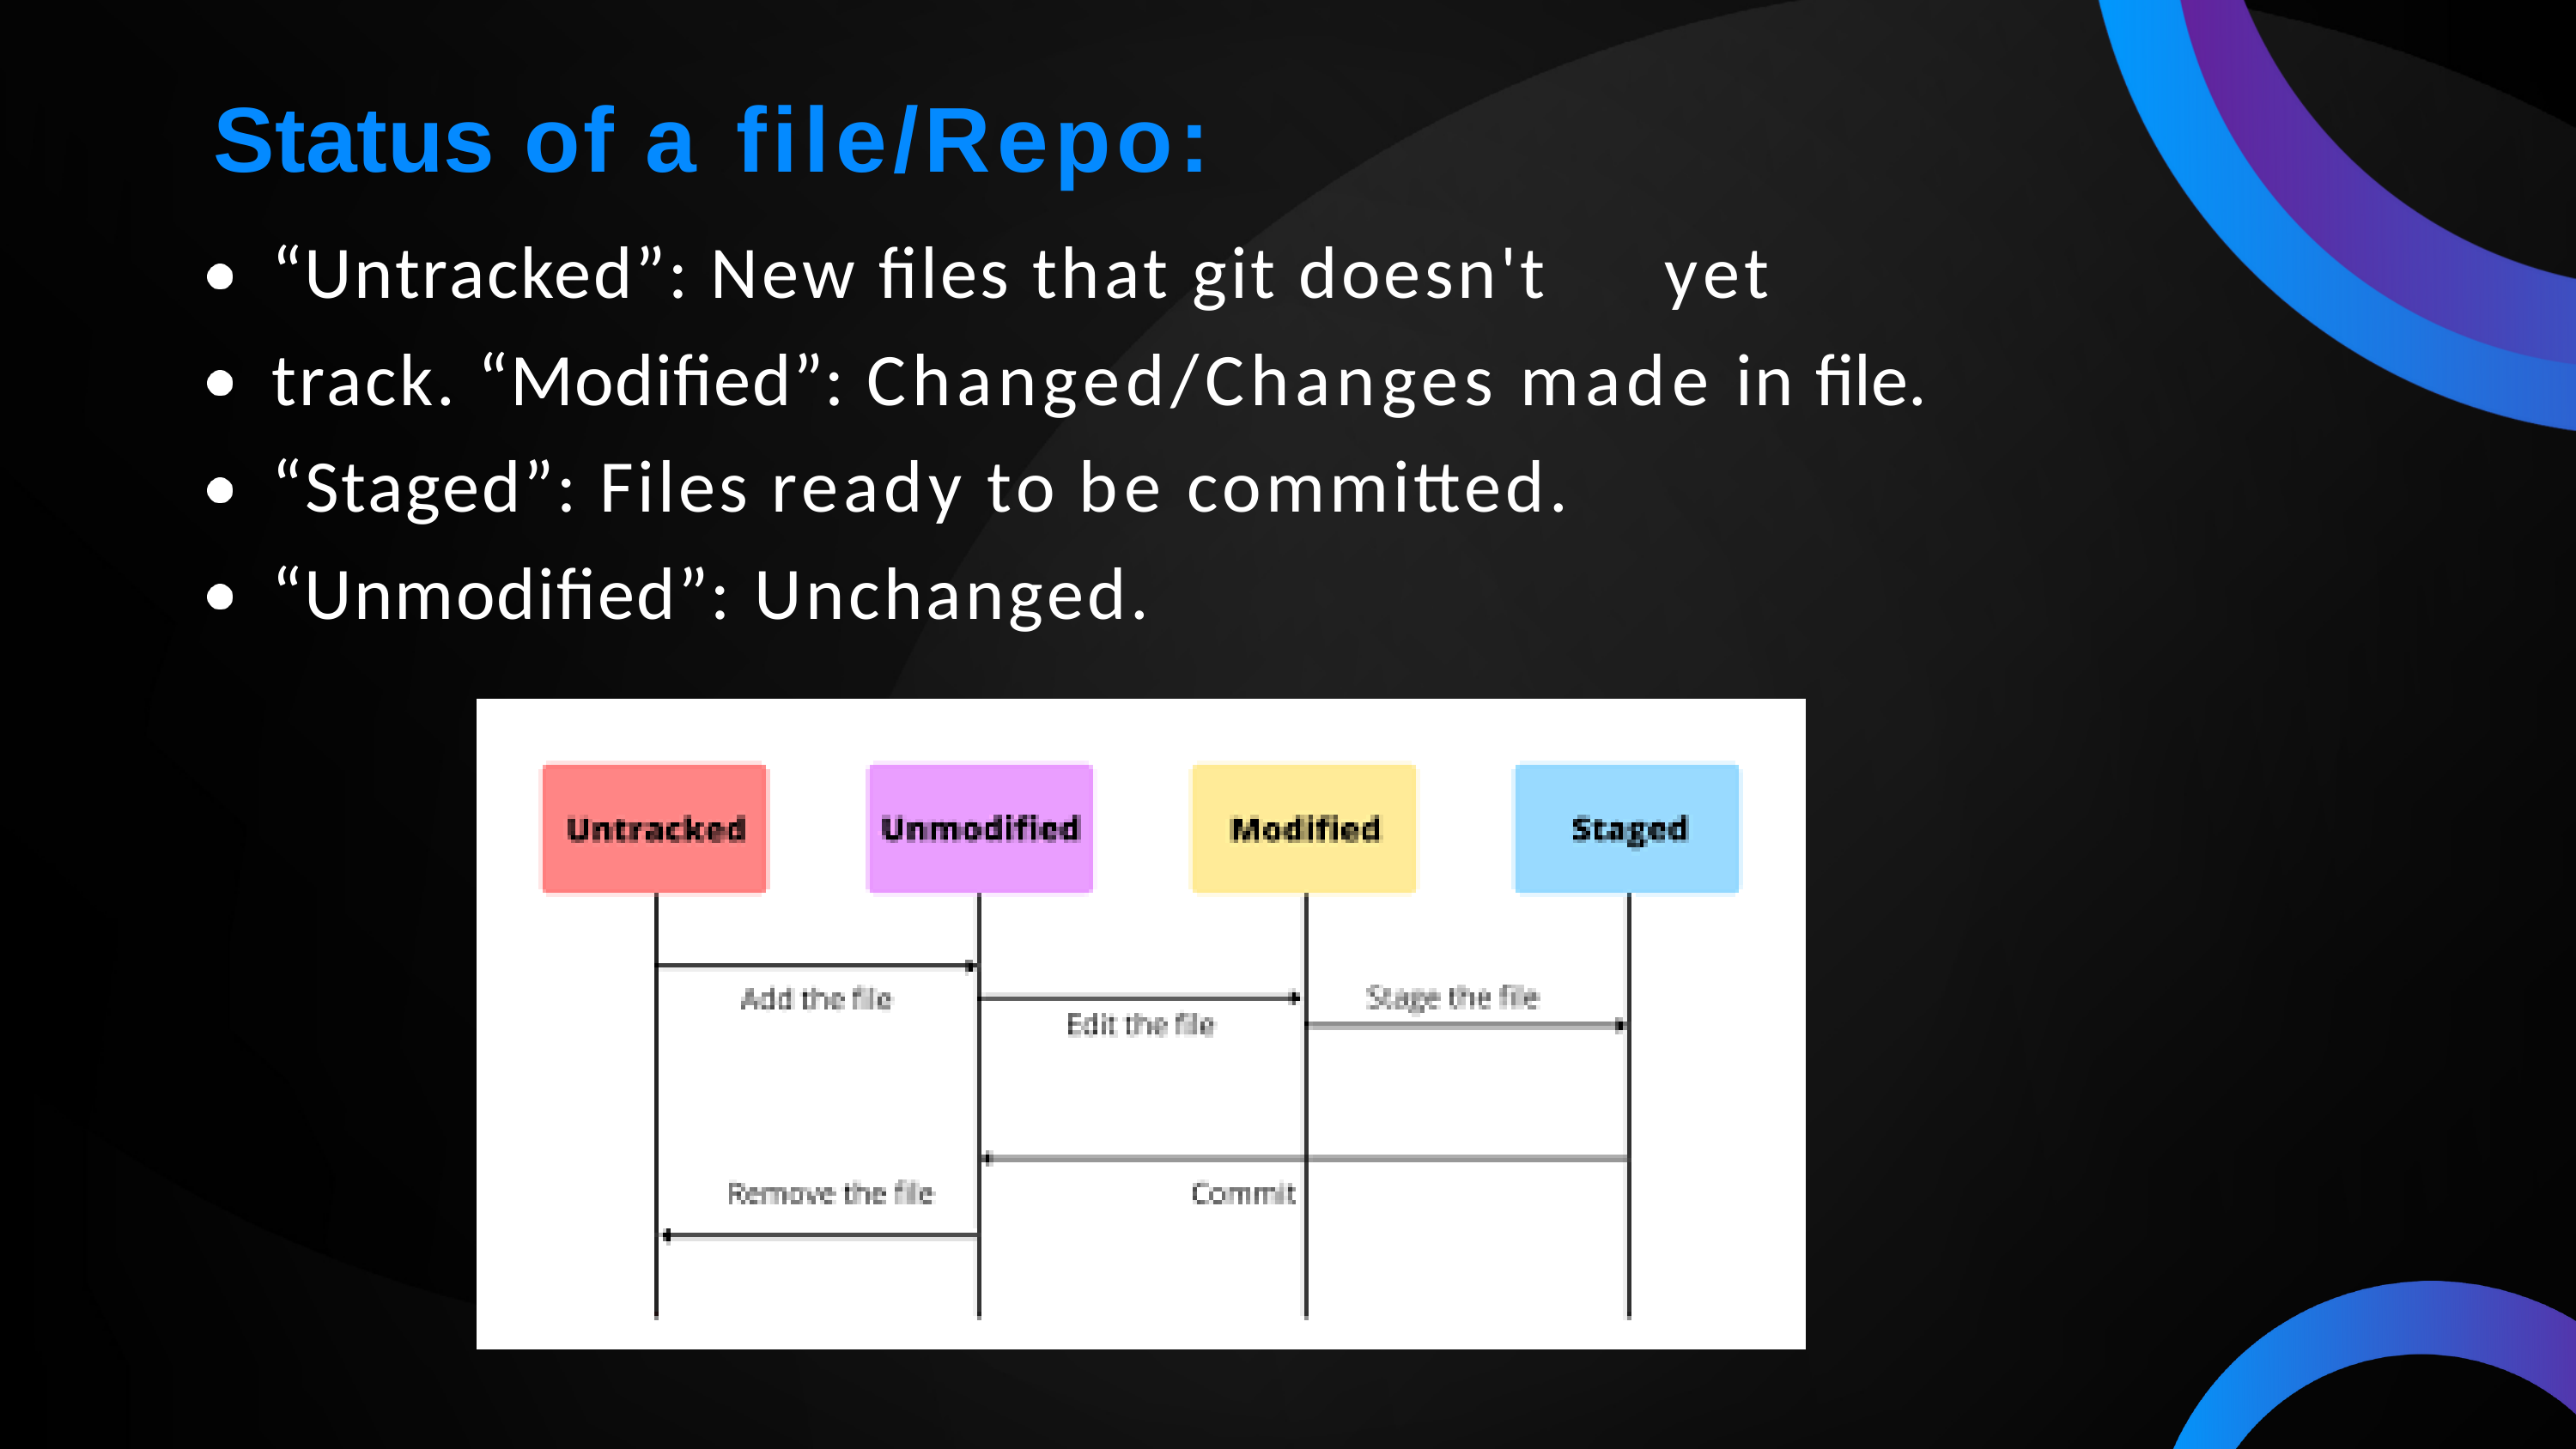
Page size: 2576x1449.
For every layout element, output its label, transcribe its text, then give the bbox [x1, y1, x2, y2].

picture [0, 0, 2576, 1449]
title Status of a file/Repo: “Untracked”: New files that git doesn't yet track. “Modified”: Changed/Changes made in file. “Staged”: Files ready to be committed. “Unmodified”: Unchanged. [211, 36, 1930, 634]
